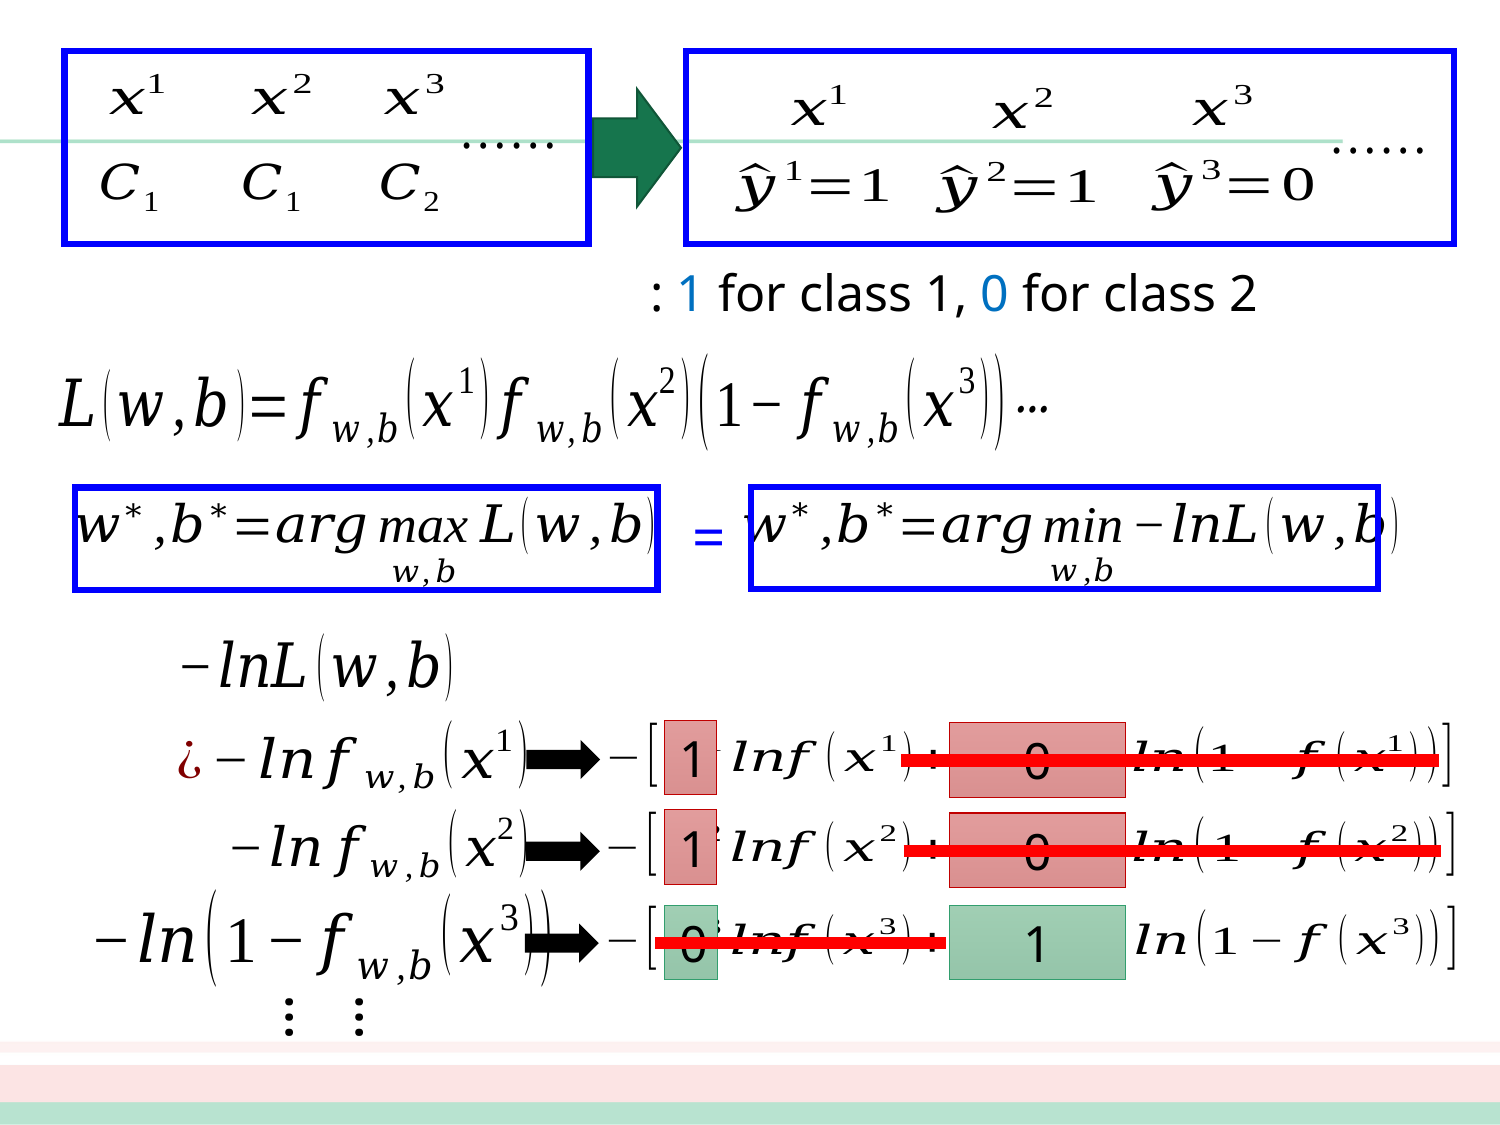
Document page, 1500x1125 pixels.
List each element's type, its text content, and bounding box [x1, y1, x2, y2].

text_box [64, 51, 589, 245]
text_box 0 [664, 949, 718, 980]
text_box 1 [949, 905, 1126, 980]
text_box 0 [949, 857, 1126, 888]
text_box 0 [949, 722, 1126, 754]
text_box 1 [664, 720, 717, 795]
text_box [592, 86, 683, 210]
text_box [750, 486, 1379, 590]
text_box = [655, 492, 762, 578]
text_box 0 [664, 905, 718, 937]
text_box 0 [949, 812, 1126, 845]
text_box [74, 487, 659, 591]
picture [0, 0, 1500, 1125]
text_box [526, 831, 600, 871]
text_box …… [267, 979, 422, 1092]
text_box 0 [949, 767, 1126, 798]
text_box [526, 739, 601, 780]
text_box 1 [664, 809, 717, 885]
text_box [685, 51, 1454, 245]
text_box [524, 923, 599, 963]
